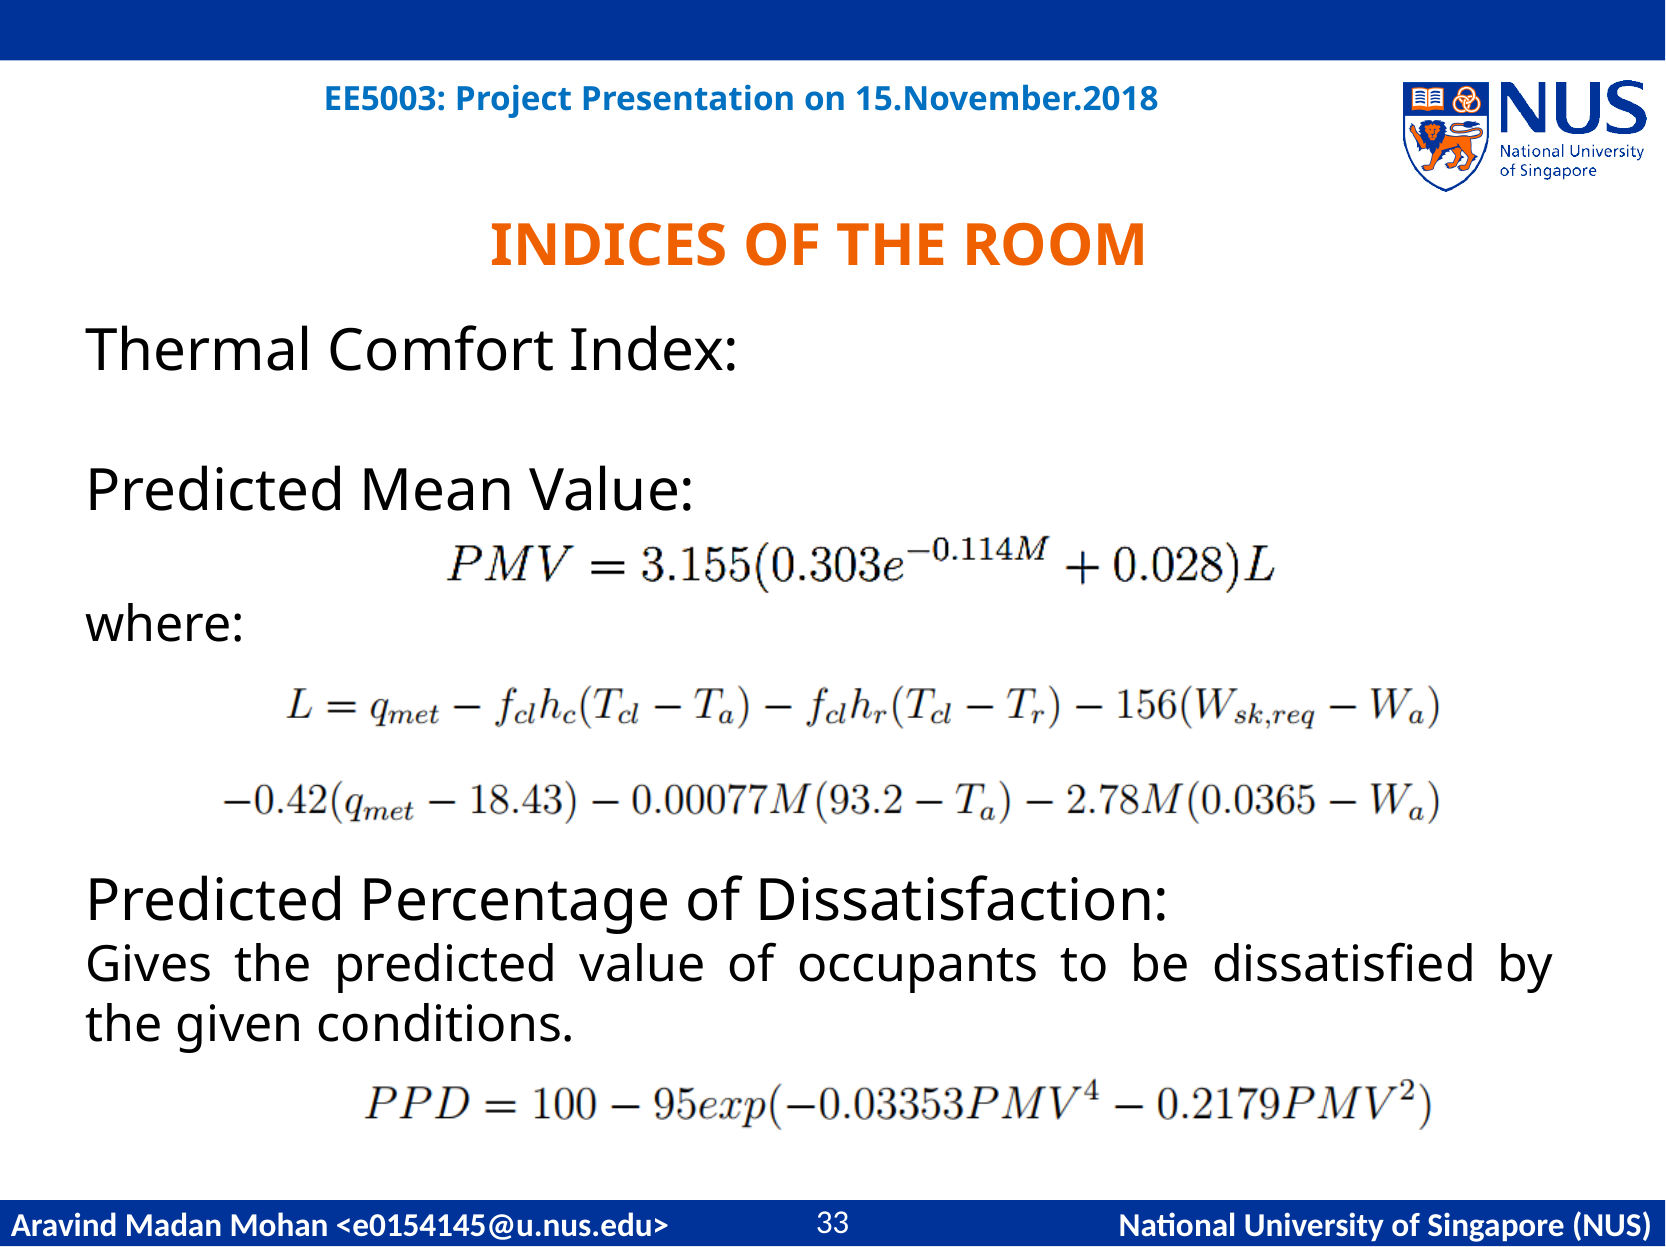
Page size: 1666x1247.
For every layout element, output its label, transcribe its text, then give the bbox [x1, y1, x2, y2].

picture [432, 519, 1307, 624]
picture [204, 670, 1461, 840]
text_box Indices of the Room [66, 191, 1573, 293]
footer [769, 1238, 896, 1247]
text_box 33 [727, 1202, 938, 1238]
text_box Thermal Comfort Index: Predicted Mean Value: where: Predicted Percentage of Dissatisfaction: Gives the predicted value of occupants to be dissatisfied by the given conditions. [68, 303, 1571, 1192]
picture [346, 1052, 1444, 1159]
picture [1393, 70, 1658, 200]
